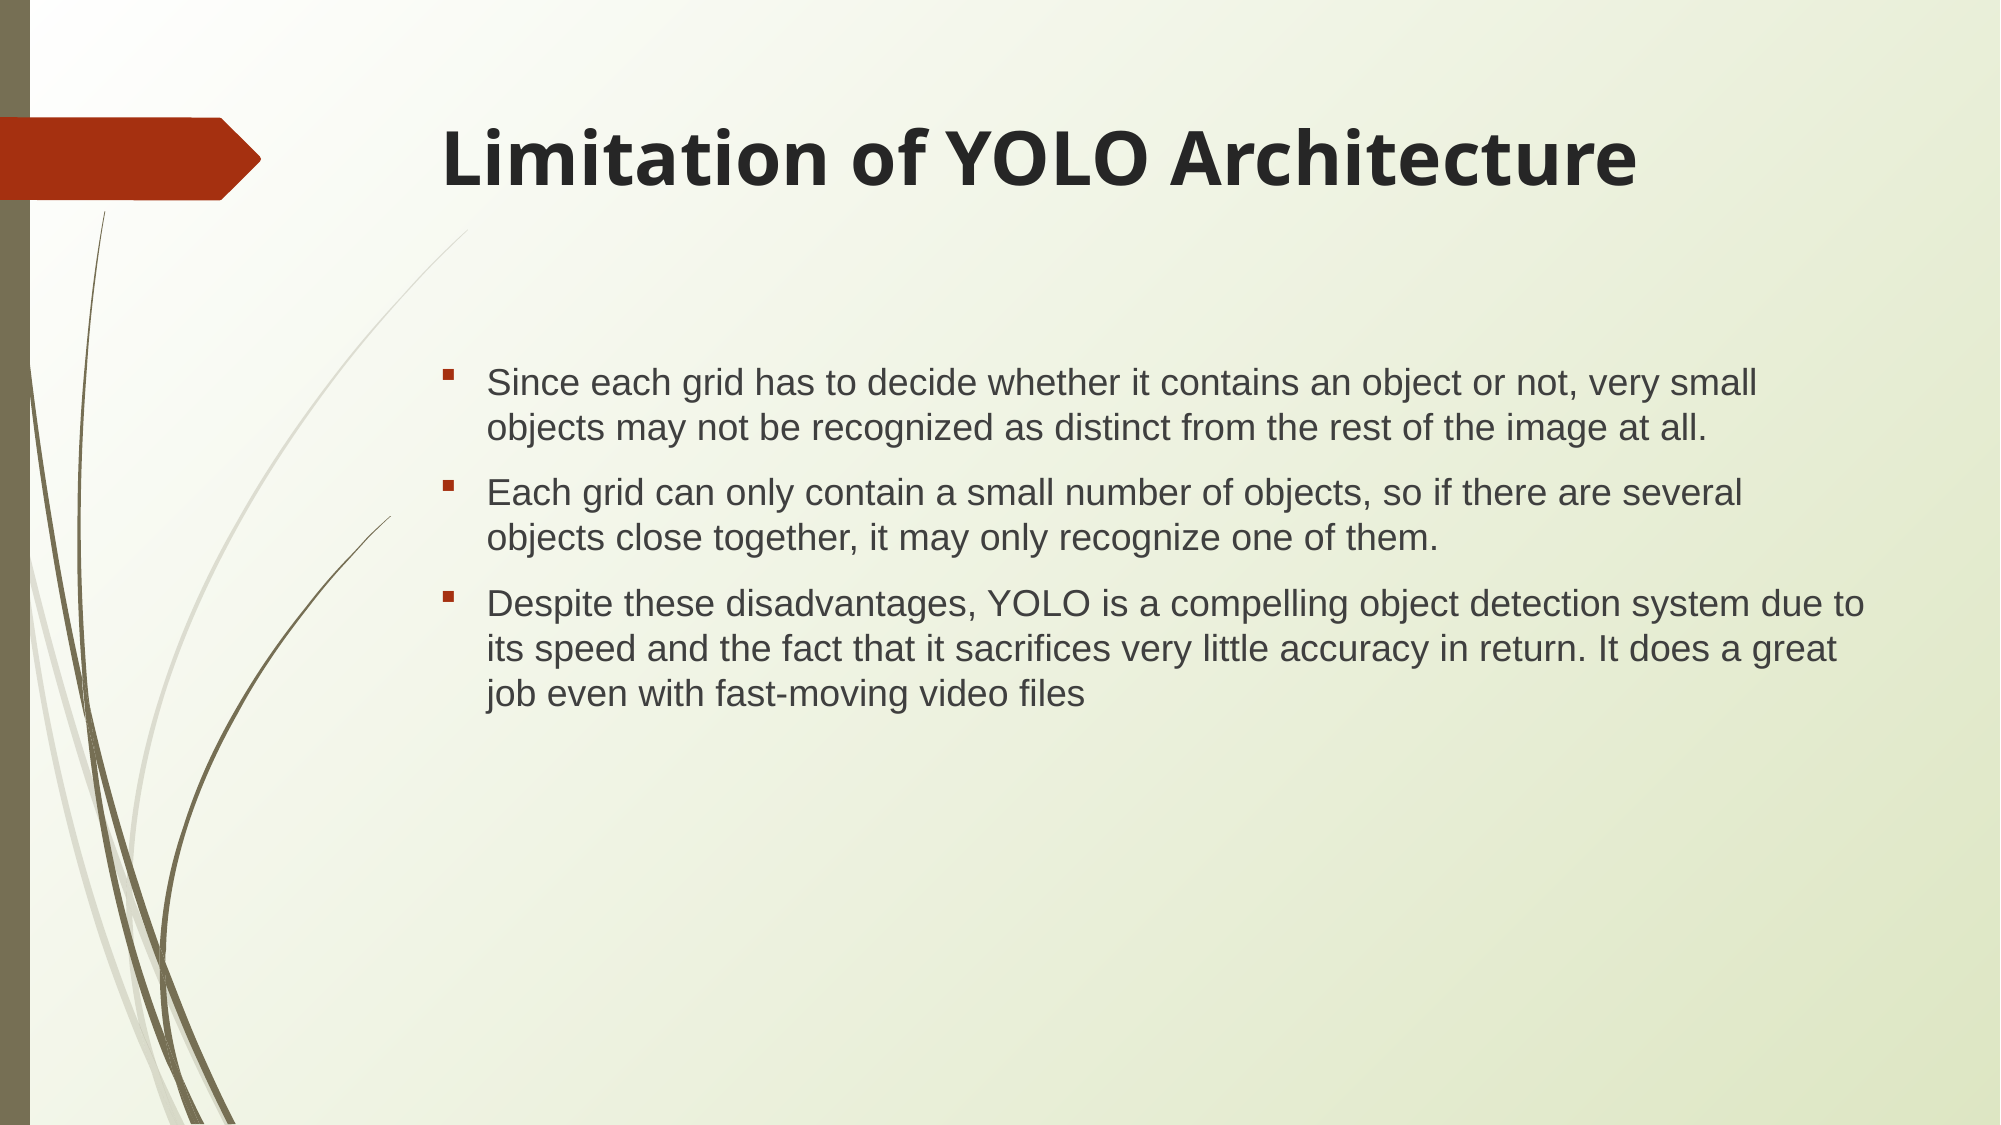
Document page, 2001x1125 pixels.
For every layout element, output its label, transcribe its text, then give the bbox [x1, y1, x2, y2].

list Since each grid has to decide whether it contains an object or not, very small objects may not be recognized as distinct from the rest of the image at all. Each grid can only contain a small number of objects, so if there are several objects close together, it may only recognize one of them. Despite these disadvantages, YOLO is a compelling object detection system due to its speed and the fact that it sacrifices very little accuracy in return. It does a great job even with fast-moving video files [424, 350, 1888, 970]
title Limitation of YOLO Architecture [425, 102, 1888, 313]
